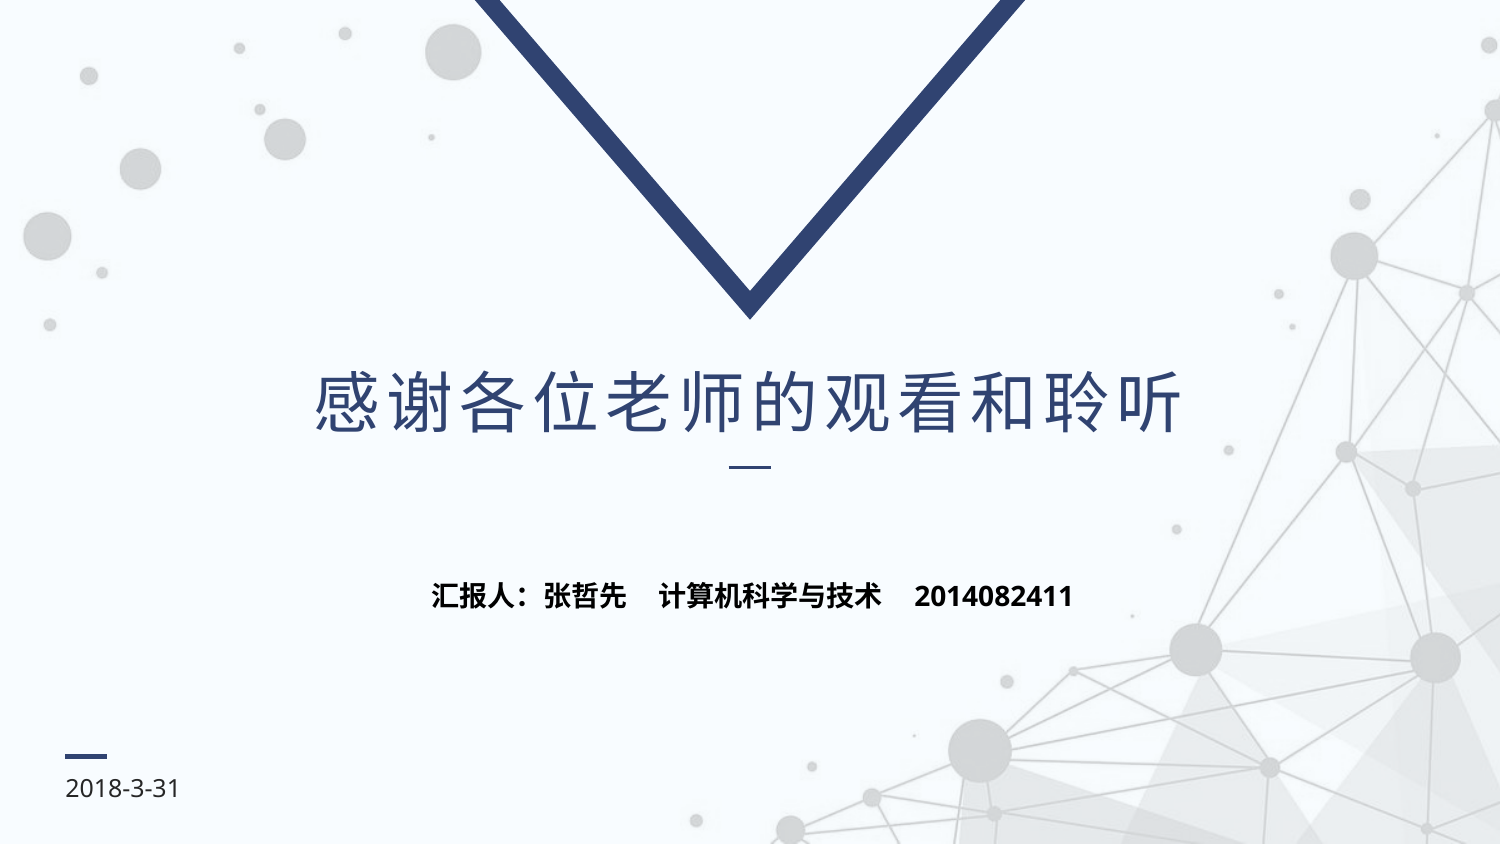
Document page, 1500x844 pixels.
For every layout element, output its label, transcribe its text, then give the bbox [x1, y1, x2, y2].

text_box 2018-3-31 [50, 765, 197, 811]
text_box [485, 0, 1015, 307]
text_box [291, 353, 1249, 483]
text_box 汇报人：张哲先 计算机科学与技术 2014082411 [416, 570, 1089, 620]
